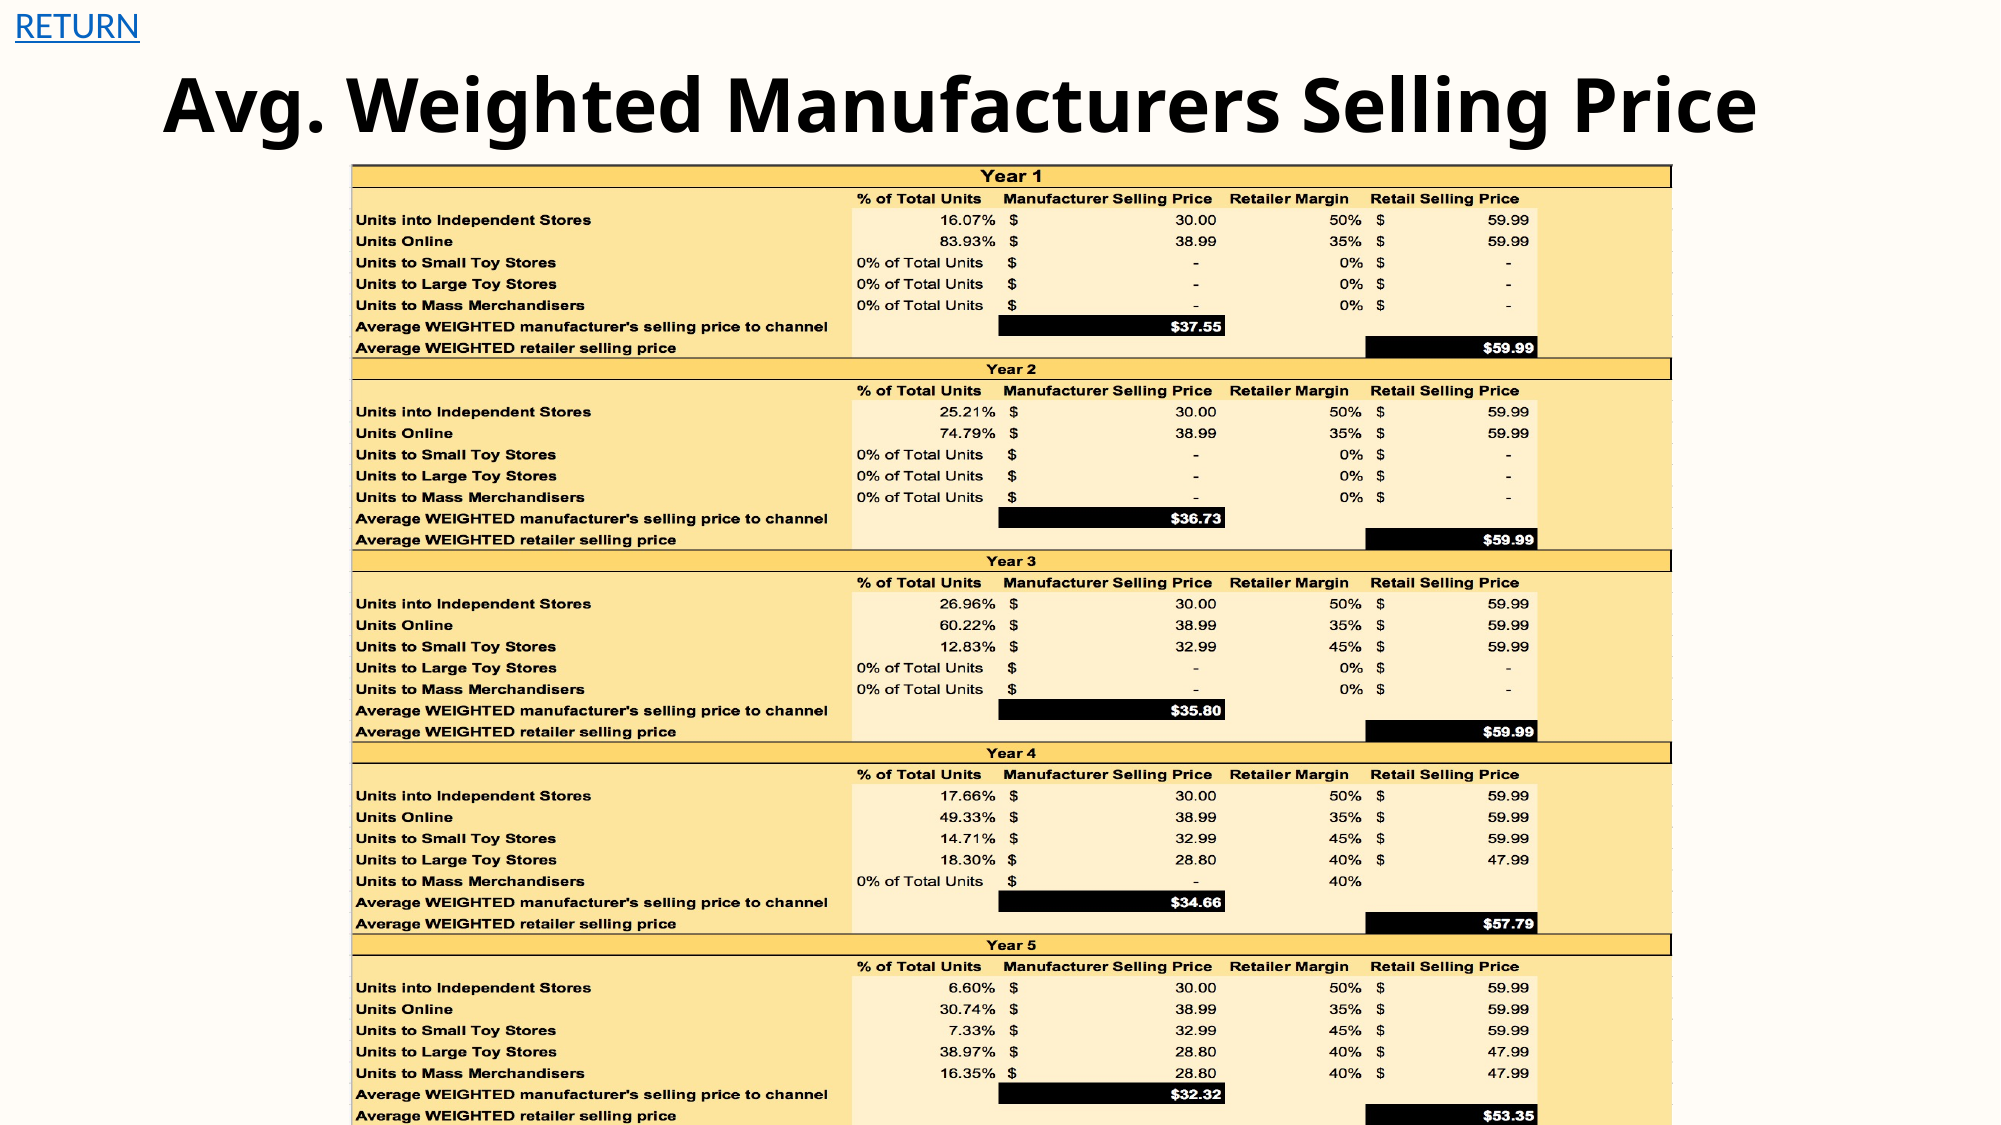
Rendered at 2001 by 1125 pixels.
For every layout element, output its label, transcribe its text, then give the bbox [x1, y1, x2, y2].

title Avg. Weighted Manufacturers Selling Price [148, 0, 1874, 218]
text_box RETURN [0, 0, 319, 54]
picture [349, 164, 1673, 1125]
